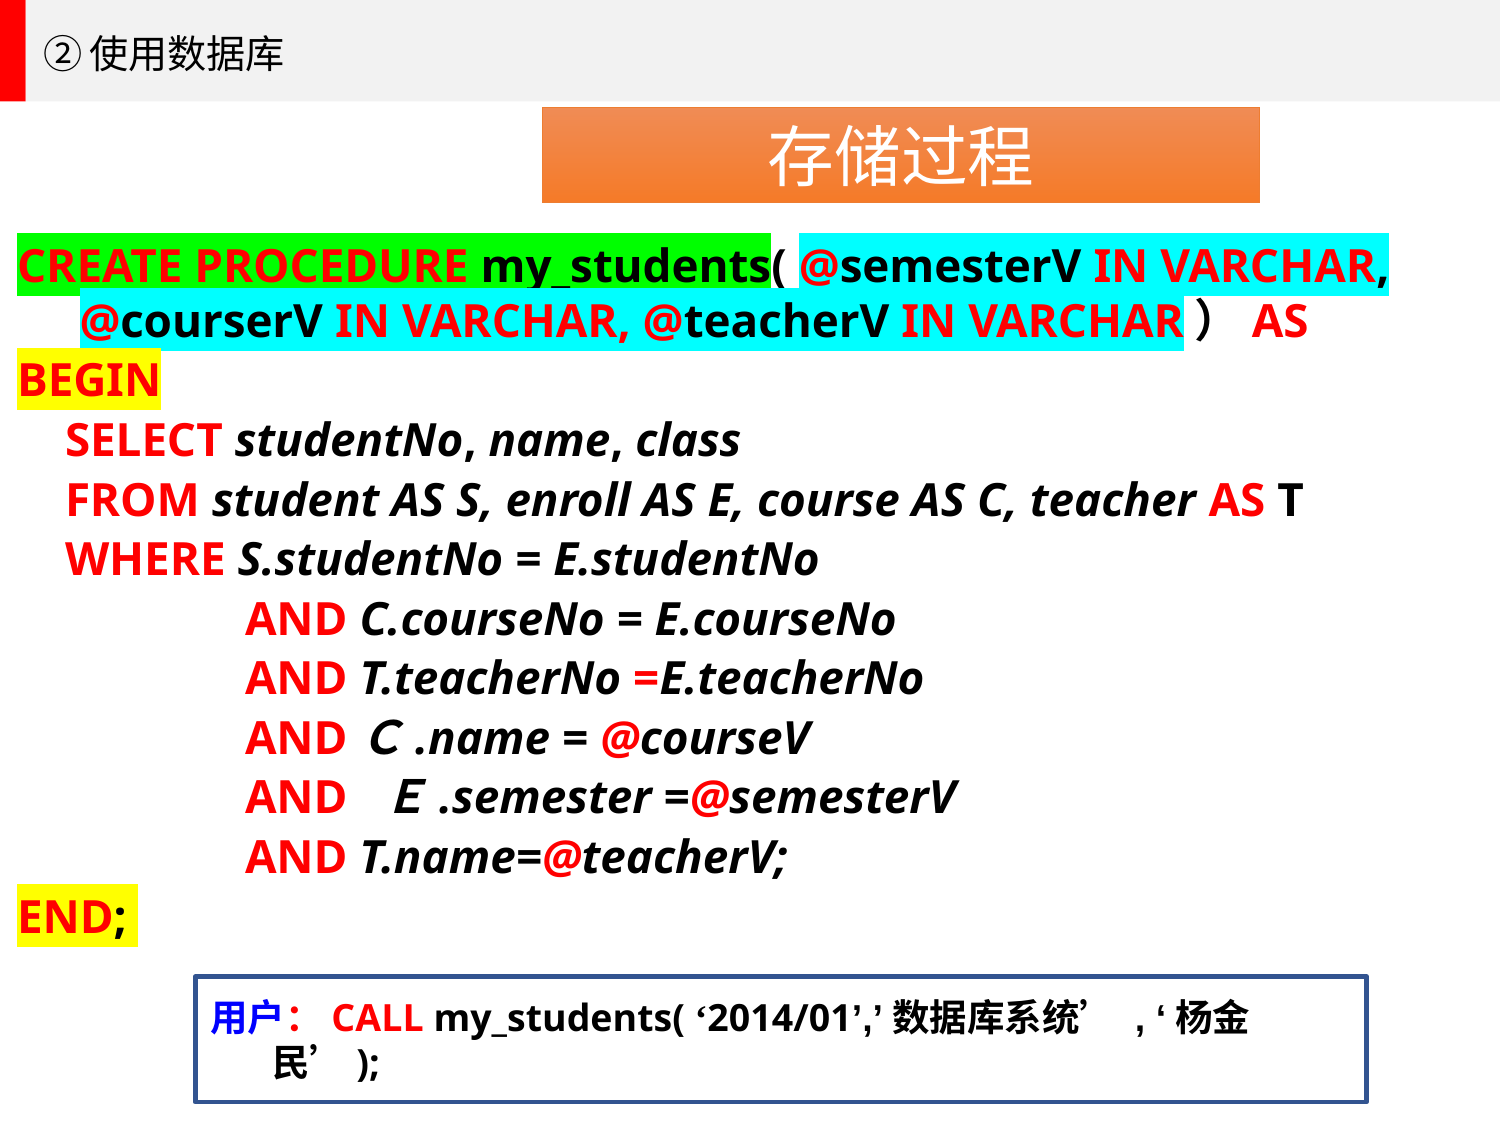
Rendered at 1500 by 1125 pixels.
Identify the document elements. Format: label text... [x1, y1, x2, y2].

text_box 存储过程 [542, 107, 1260, 203]
text_box ②使用数据库 [28, 27, 1135, 85]
text_box CREATE PROCEDURE my_students( @semesterV IN VARCHAR, @courserV IN VARCHAR, @teacherV IN VARCHAR）AS BEGIN SELECT studentNo, name, class FROM student AS S, enroll AS E, course AS C, teacher AS T WHERE S.studentNo = E.studentNo AND C.courseNo = E.courseNo AND T.teacherNo =E.teacherNo ANDＣ.name = @courseV AND Ｅ.semester =@semesterV AND T.name=@teacherV; END; [2, 228, 1485, 969]
text_box 用户：CALL my_students( ‘2014/01’,’数据库系统’ , ‘杨金民’); [195, 976, 1367, 1103]
